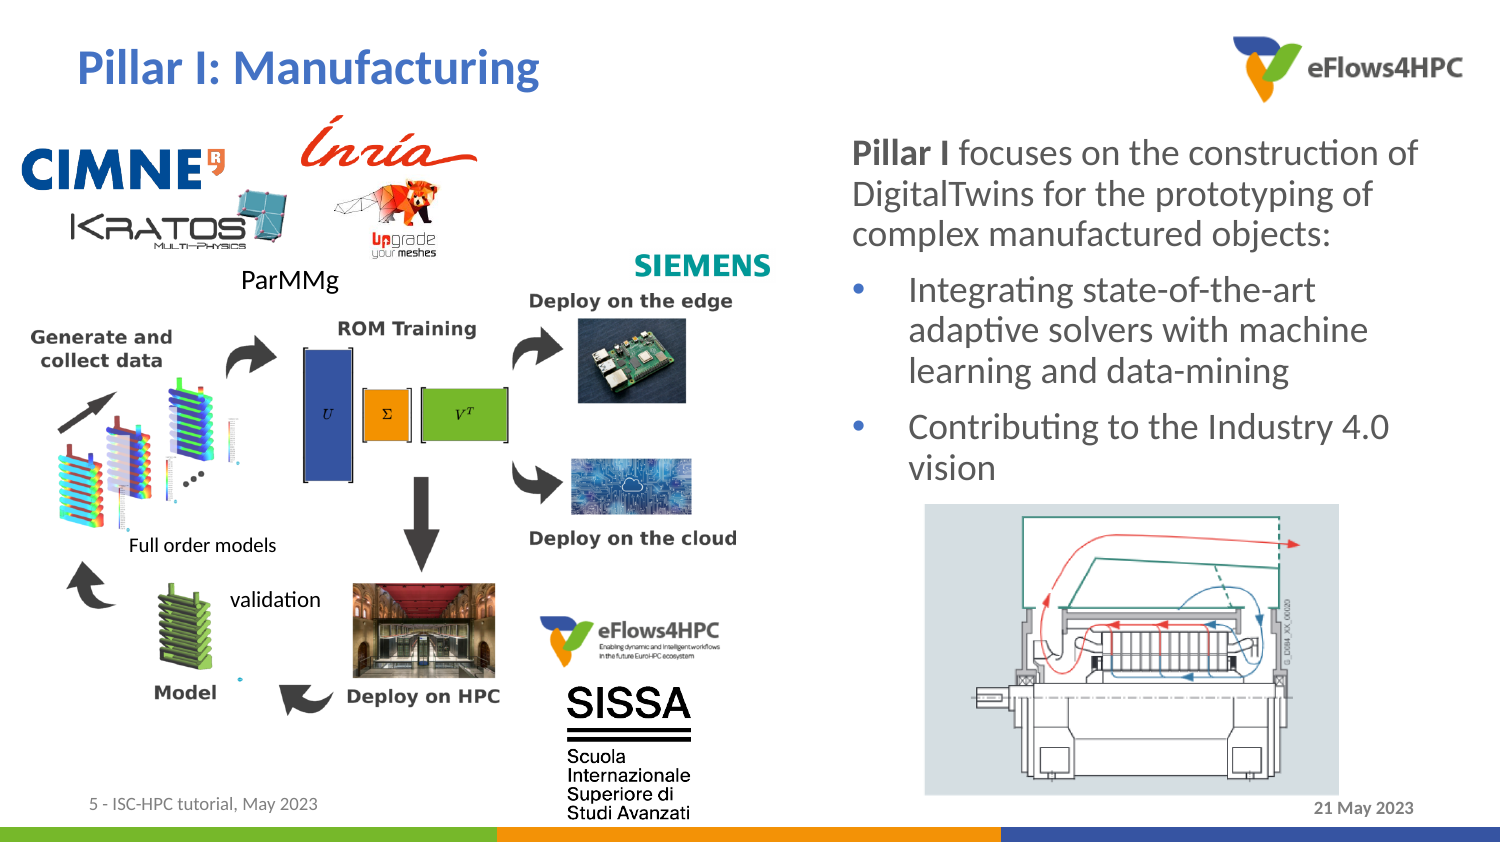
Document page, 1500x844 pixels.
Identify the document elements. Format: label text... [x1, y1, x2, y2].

picture [629, 248, 776, 283]
picture [20, 147, 287, 251]
picture [1202, 23, 1487, 121]
list Pillar I focuses on the construction of DigitalTwins for the prototyping of complex manufactured objects: Integrating state-of-the-art adaptive solvers with machine learning and data-mining Contributing to the Industry 4.0 vision [837, 125, 1444, 523]
picture [923, 504, 1339, 796]
text_box ParMMg [226, 253, 355, 293]
picture [31, 293, 736, 820]
picture [297, 107, 481, 273]
title Pillar I: Manufacturing [62, 34, 1141, 106]
